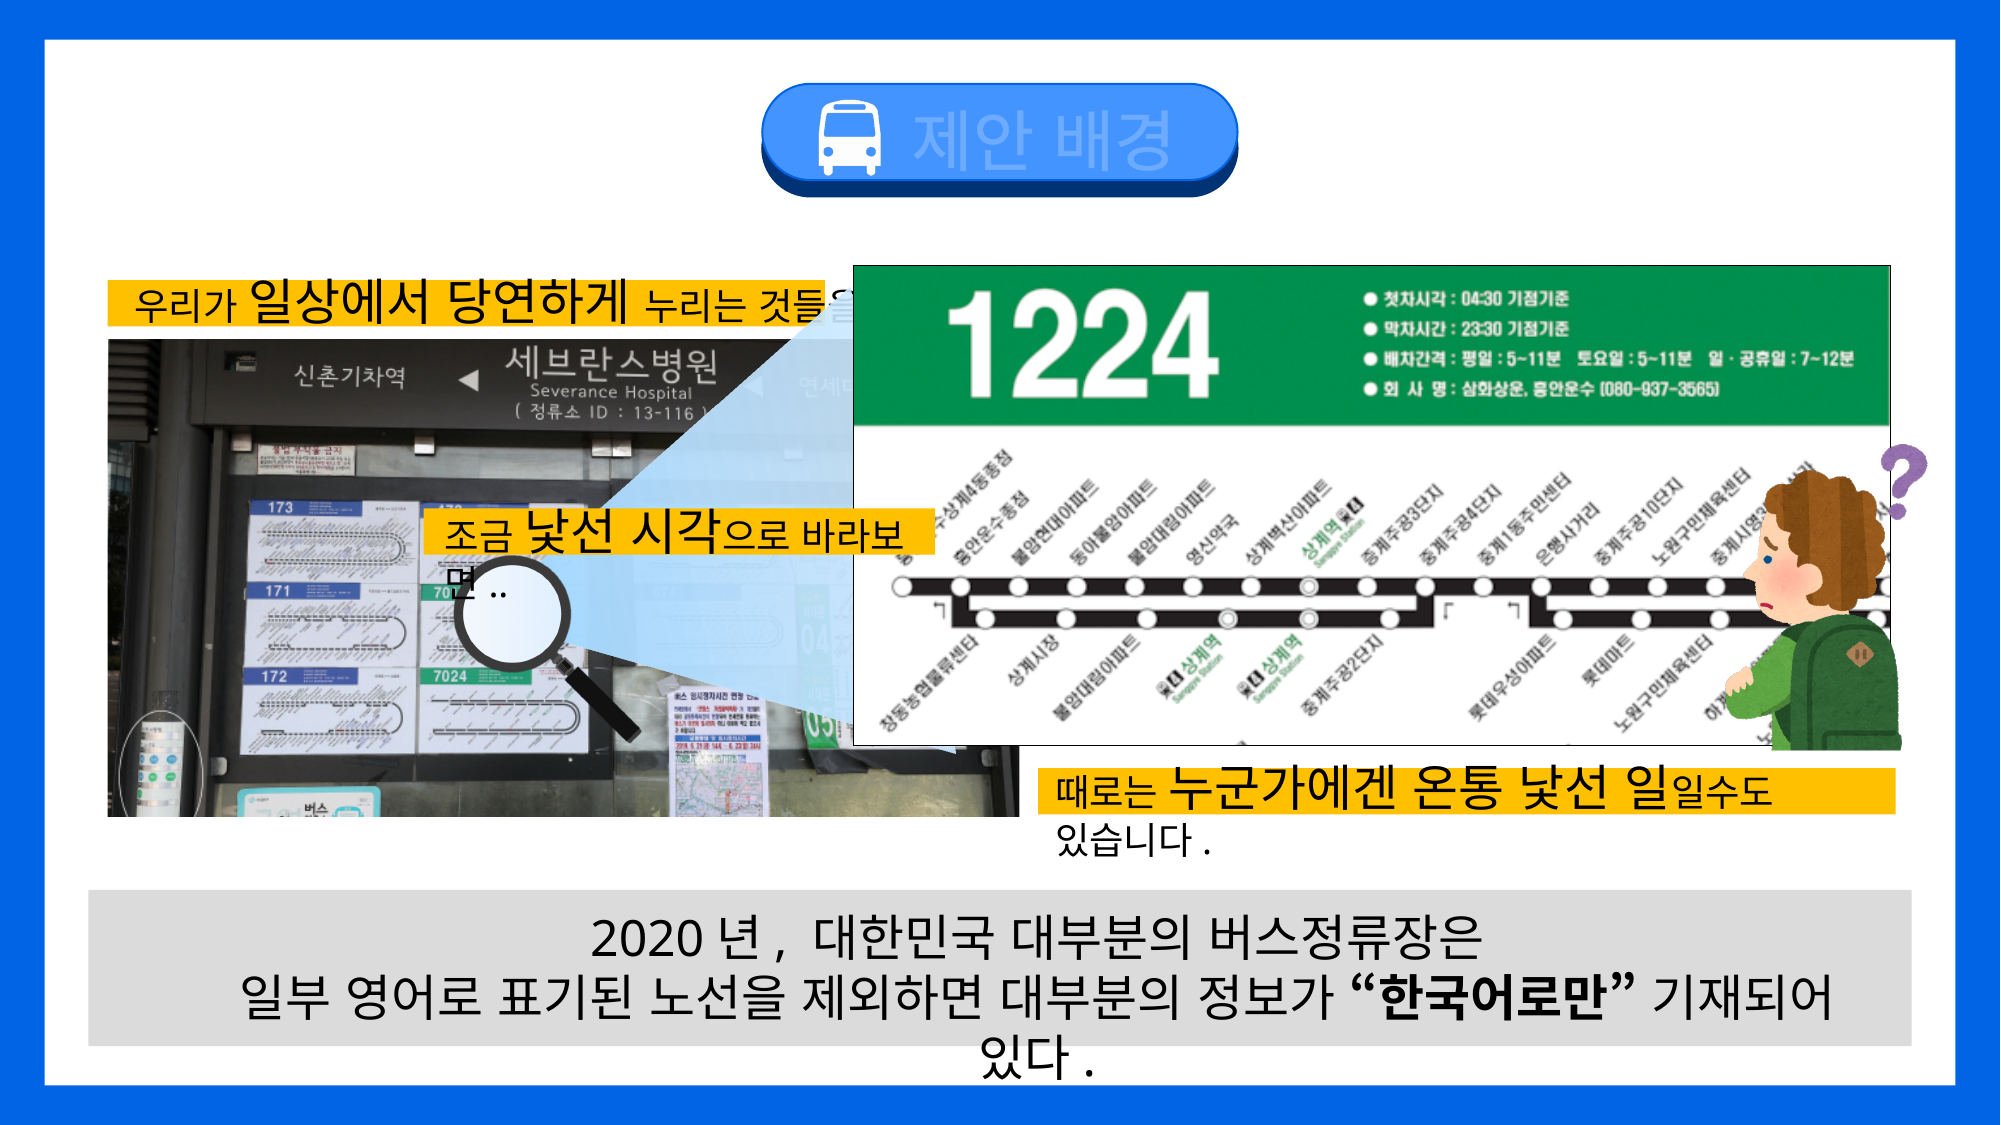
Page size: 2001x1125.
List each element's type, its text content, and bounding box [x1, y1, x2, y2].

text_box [355, 493, 978, 569]
text_box 2020년, 대한민국 대부분의 버스정류장은 일부 영어로 표기된 노선을 제외하면 대부분의 정보가 “한국어로만” 기재되어 있다. [129, 899, 1871, 1094]
text_box [87, 889, 1913, 1047]
text_box [44, 39, 1956, 1086]
picture [107, 265, 1937, 817]
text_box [44, 262, 1704, 339]
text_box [965, 749, 1937, 825]
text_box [762, 83, 1238, 197]
